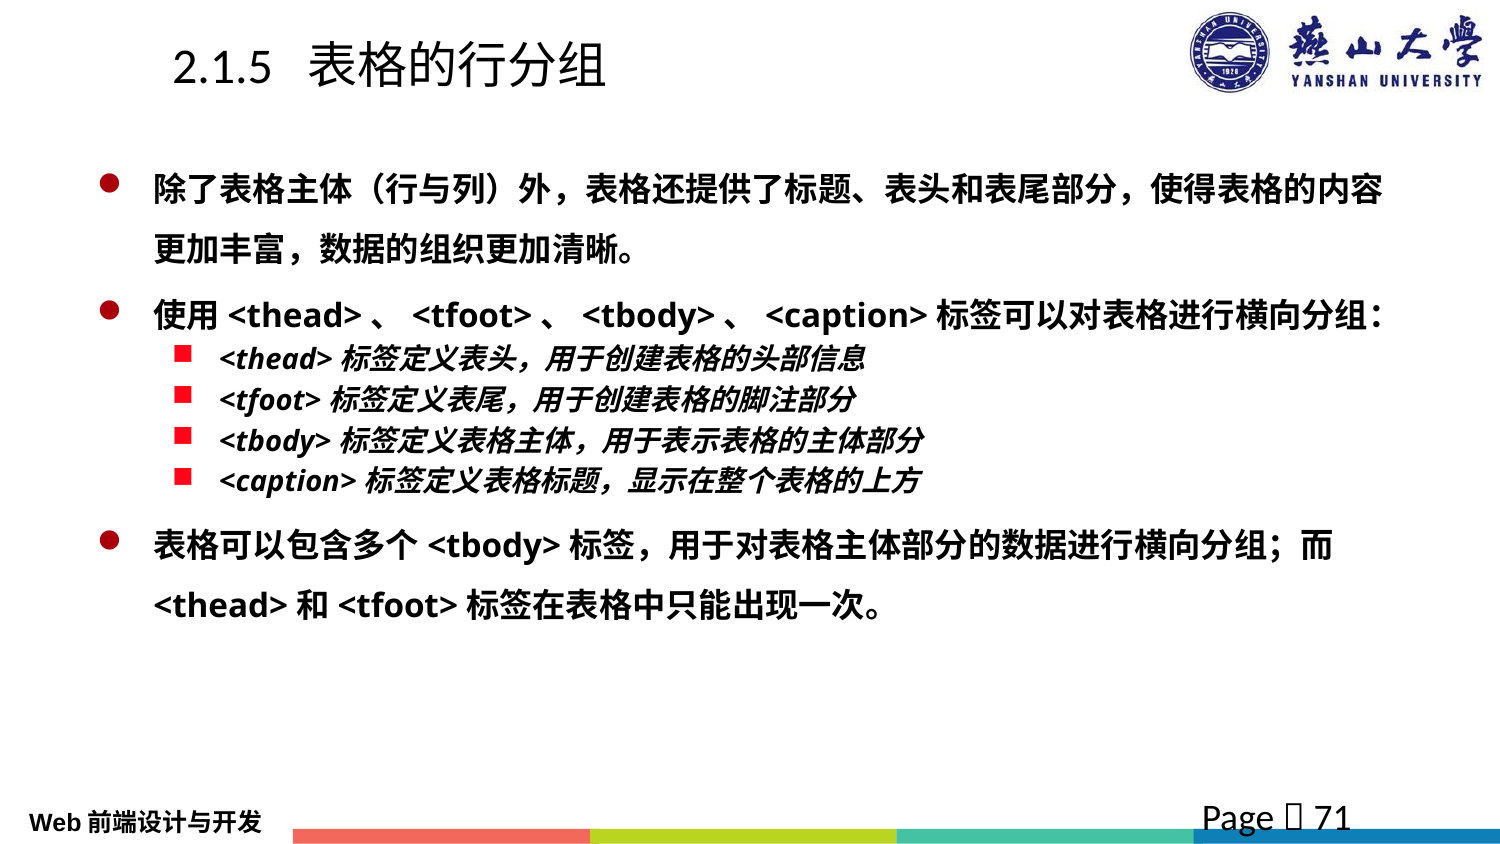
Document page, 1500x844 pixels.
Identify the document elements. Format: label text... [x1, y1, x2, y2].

picture [1188, 9, 1484, 94]
list 除了表格主体（行与列）外，表格还提供了标题、表头和表尾部分，使得表格的内容更加丰富，数据的组织更加清晰。 使用<thead>、<tfoot>、<tbody>、<caption>标签可以对表格进行横向分组： <thead>标签定义表头，用于创建表格的头部信息 <tfoot>标签定义表尾，用于创建表格的脚注部分 <tbody>标签定义表格主体，用于表示表格的主体部分 <caption>标签定义表格标题，显示在整个表格的上方 表格可以包含多个<tbody>标签，用于对表格主体部分的数据进行横向分组；而<thead>和<tfoot>标签在表格中只能出现一次。 [81, 140, 1429, 680]
slide_number Page  71 [1187, 785, 1424, 821]
title 2.1.5 表格的行分组 [157, 22, 891, 106]
